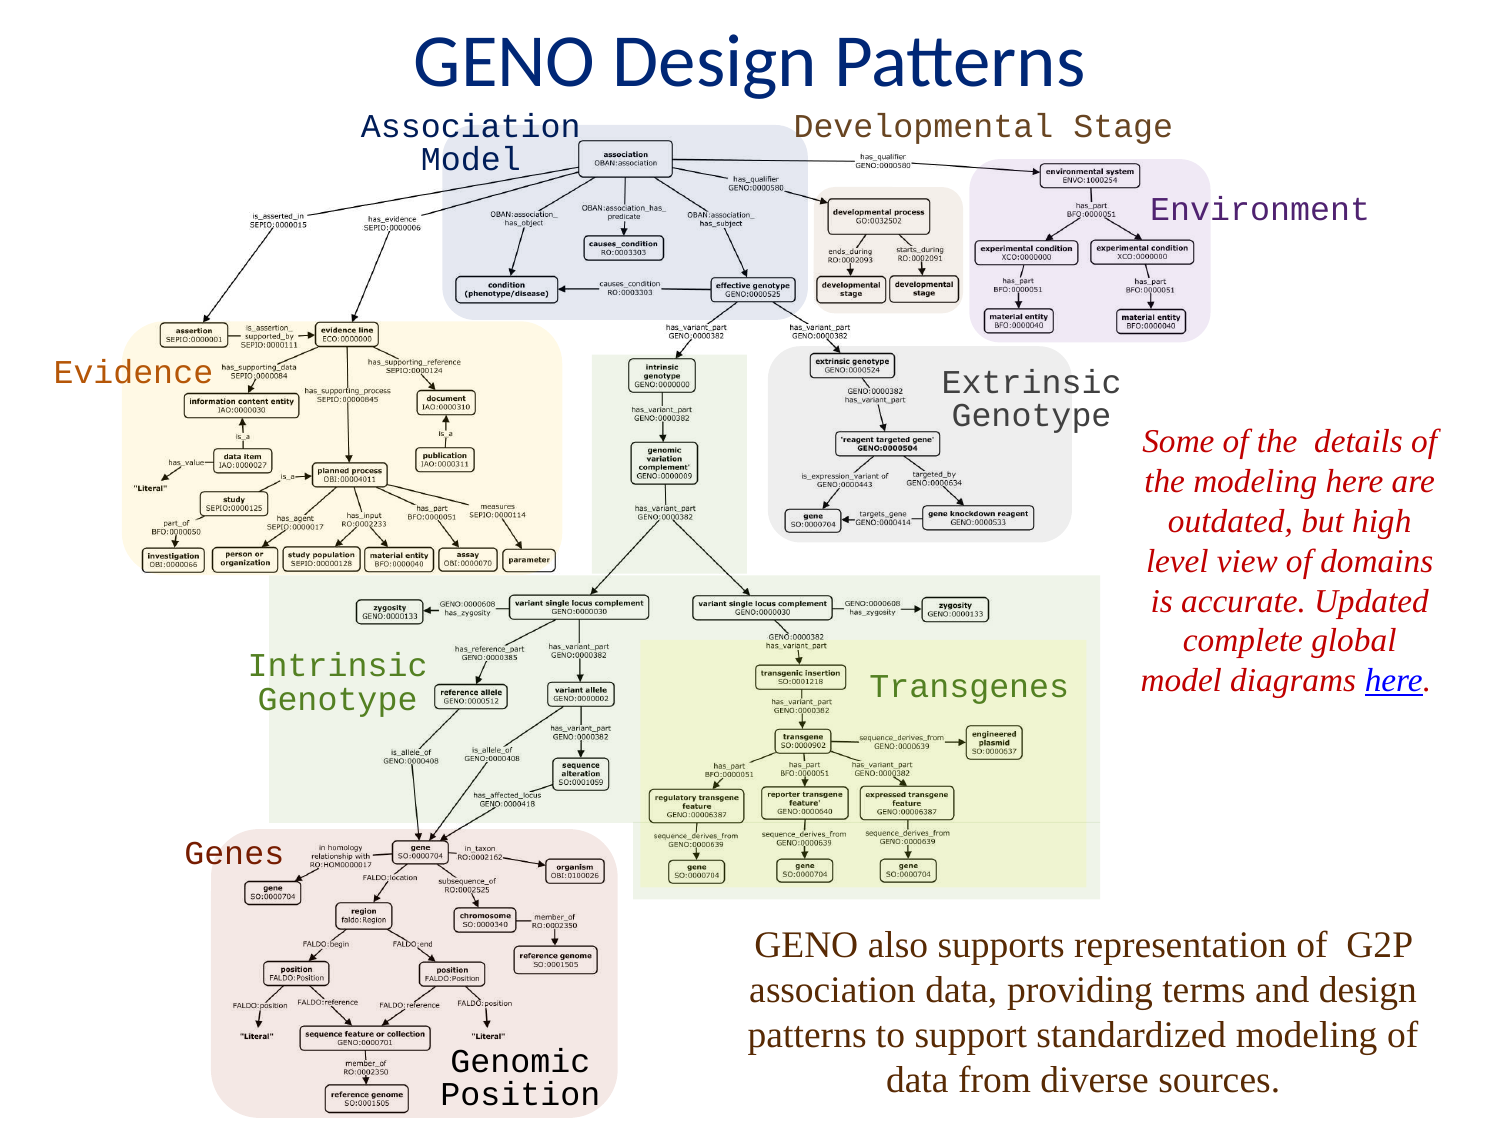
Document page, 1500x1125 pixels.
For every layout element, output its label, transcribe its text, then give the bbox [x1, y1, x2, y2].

text_box Some of the details of the modeling here are outdated, but high level view of domains is accurate. Updated complete global model diagrams here. [1203, 411, 1455, 746]
text_box [1203, 235, 1213, 335]
picture [122, 136, 1199, 1120]
text_box GENO Design Patterns [74, 0, 1425, 150]
text_box [1203, 166, 1212, 180]
text_box Environment [1203, 180, 1386, 235]
text_box GENO also supports representation of G2P association data, providing terms and design patterns to support standardized modeling of data from diverse sources. [1203, 912, 1468, 1108]
text_box Evidence [38, 342, 117, 398]
